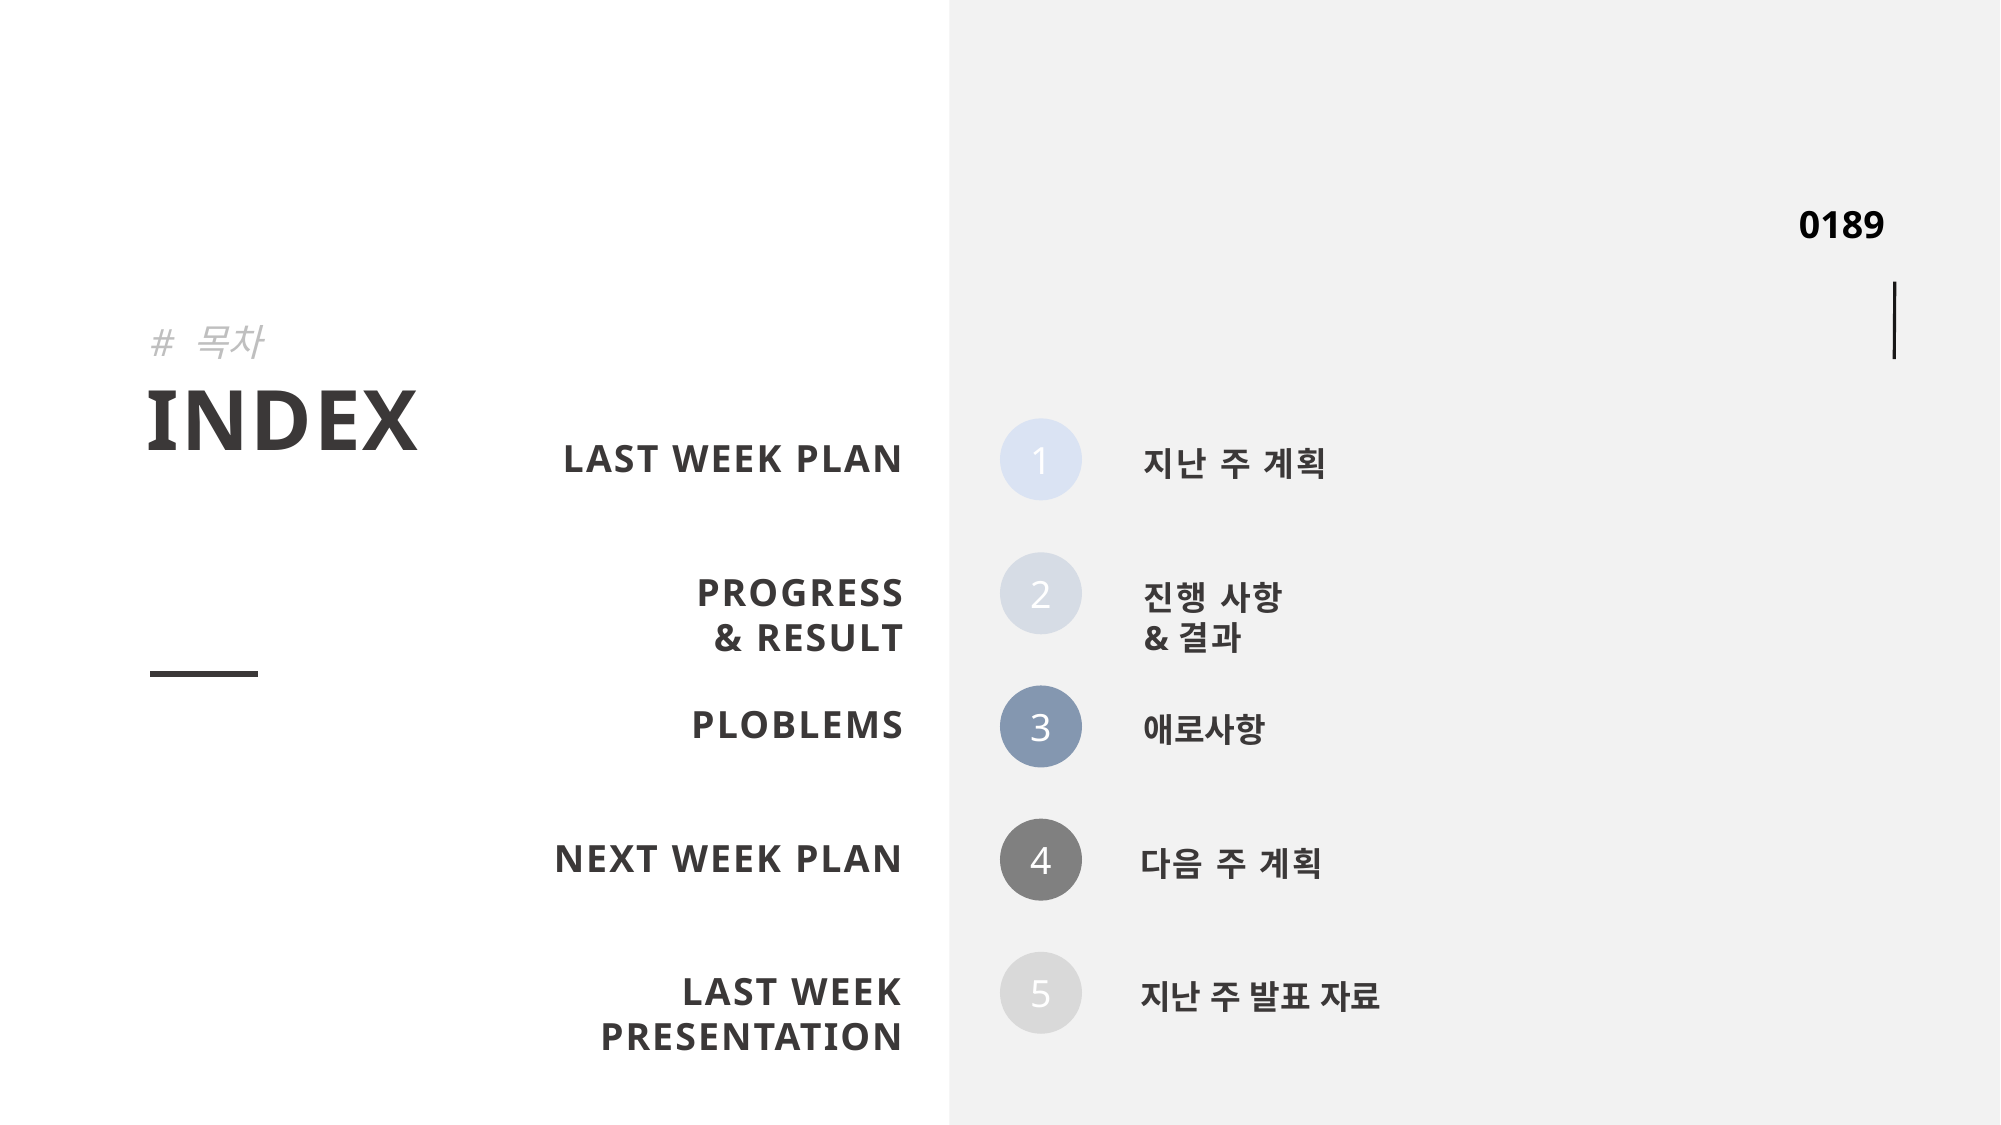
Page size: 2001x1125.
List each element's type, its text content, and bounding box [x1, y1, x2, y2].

text_box LAST WEEK PRESENTATION [416, 960, 918, 1065]
text_box 지난 주 발표 자료 [1125, 968, 1531, 1024]
text_box NEXT WEEK PLAN [416, 827, 918, 888]
text_box 다음 주 계획 [1125, 835, 1531, 891]
text_box 5 [998, 950, 1084, 1035]
text_box PROGRESS & RESULT [422, 561, 918, 666]
text_box 지난 주 계획 [1129, 435, 1530, 491]
text_box 진행 사항 &결과 [1129, 569, 1530, 665]
text_box 애로사항 [1128, 702, 1530, 757]
text_box # 목차 [135, 319, 784, 381]
text_box LAST WEEK PLAN [422, 427, 918, 488]
text_box 2 [998, 551, 1084, 636]
text_box PLOBLEMS [421, 693, 918, 754]
text_box 4 [998, 817, 1084, 902]
text_box 3 [998, 684, 1084, 769]
text_box INDEX [131, 371, 665, 593]
text_box 1 [998, 417, 1084, 502]
